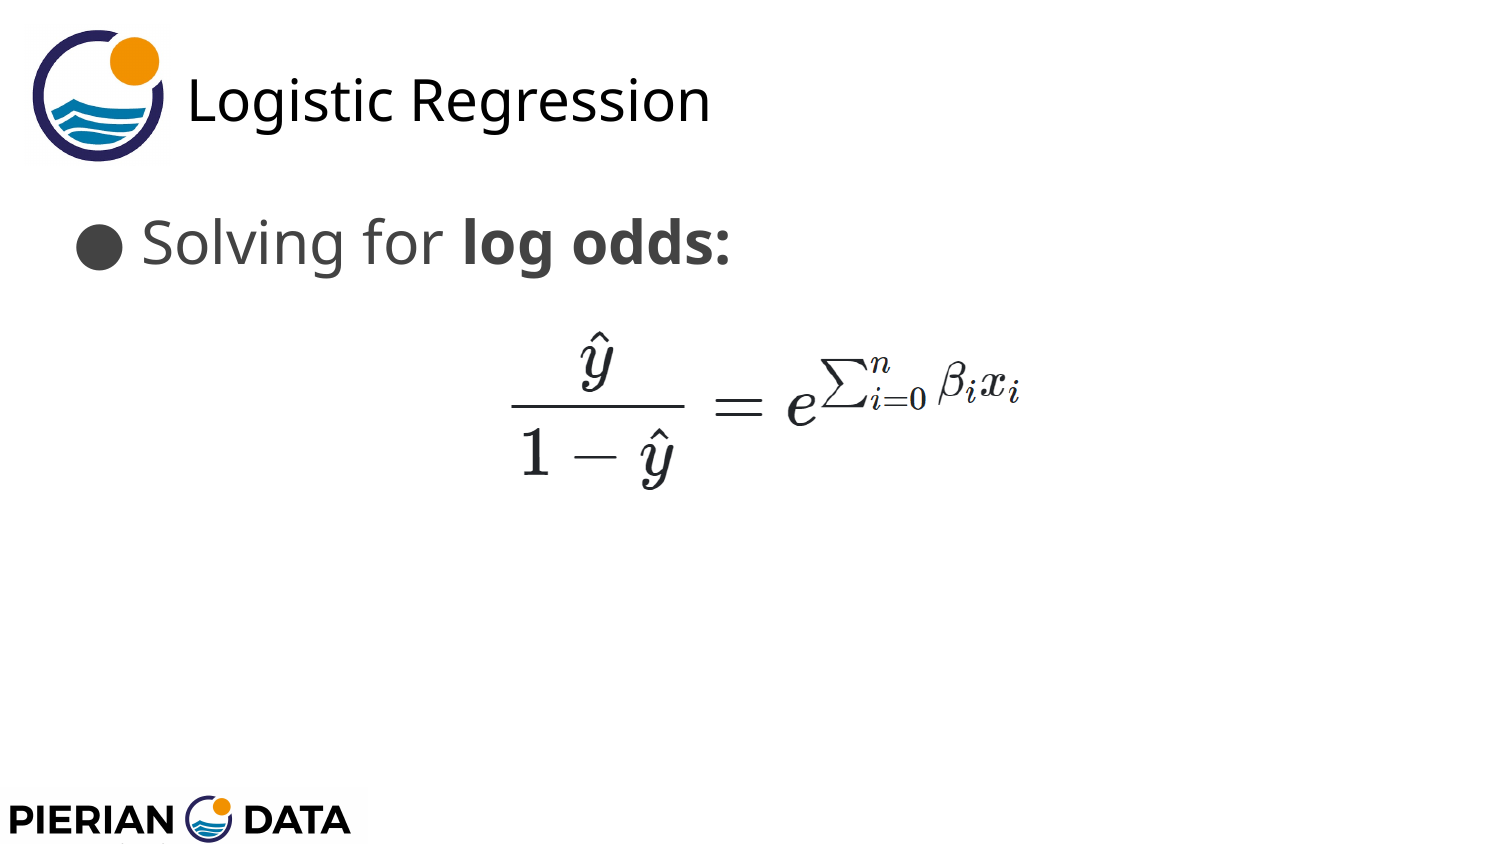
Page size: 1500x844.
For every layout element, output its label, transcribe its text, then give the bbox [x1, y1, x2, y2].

picture [471, 301, 1040, 501]
picture [0, 787, 368, 844]
picture [24, 24, 172, 167]
title Logistic Regression [176, 48, 1449, 143]
list Solving for log odds: [51, 189, 1476, 750]
